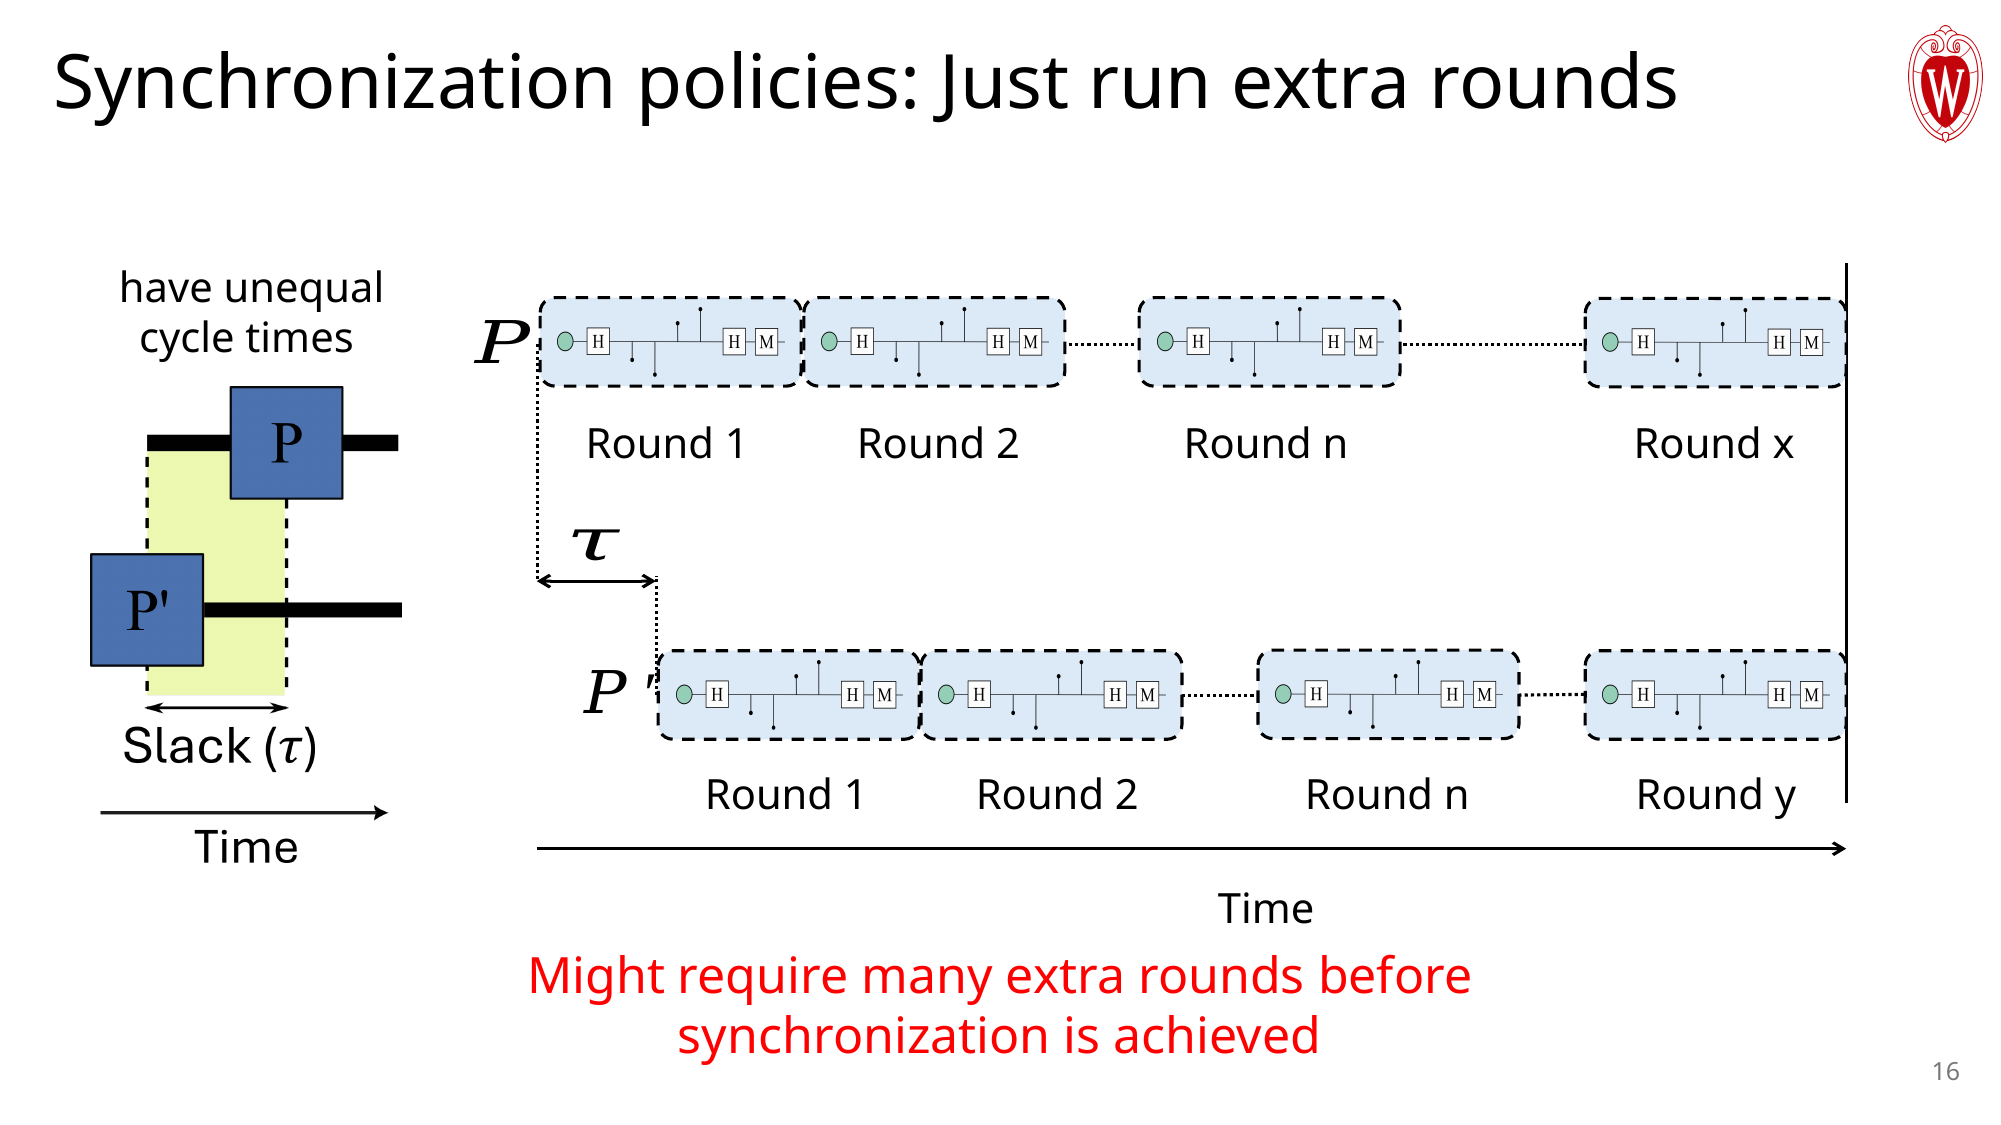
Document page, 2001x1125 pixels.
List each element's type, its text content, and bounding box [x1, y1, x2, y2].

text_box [803, 297, 1066, 387]
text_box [657, 650, 920, 740]
text_box Might require many extra rounds before synchronization is achieved [403, 936, 1597, 1071]
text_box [920, 650, 1183, 740]
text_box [1584, 650, 1847, 740]
text_box Round n [1168, 409, 1364, 475]
text_box Round 1 [570, 409, 764, 475]
text_box Round x [1618, 409, 1810, 475]
text_box Round 2 [842, 409, 1035, 475]
text_box Round 2 [961, 760, 1154, 826]
text_box Round 1 [689, 760, 883, 826]
text_box Round y [1620, 760, 1811, 826]
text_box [539, 297, 802, 387]
text_box Time [1203, 874, 1330, 936]
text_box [1257, 649, 1520, 740]
slide_number 16 [1904, 1042, 1976, 1103]
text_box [1584, 297, 1847, 388]
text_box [1138, 297, 1401, 387]
picture [90, 385, 403, 864]
title Synchronization policies: Just run extra rounds [38, 36, 1764, 133]
text_box Round n [1290, 760, 1485, 826]
picture [1908, 25, 1983, 143]
